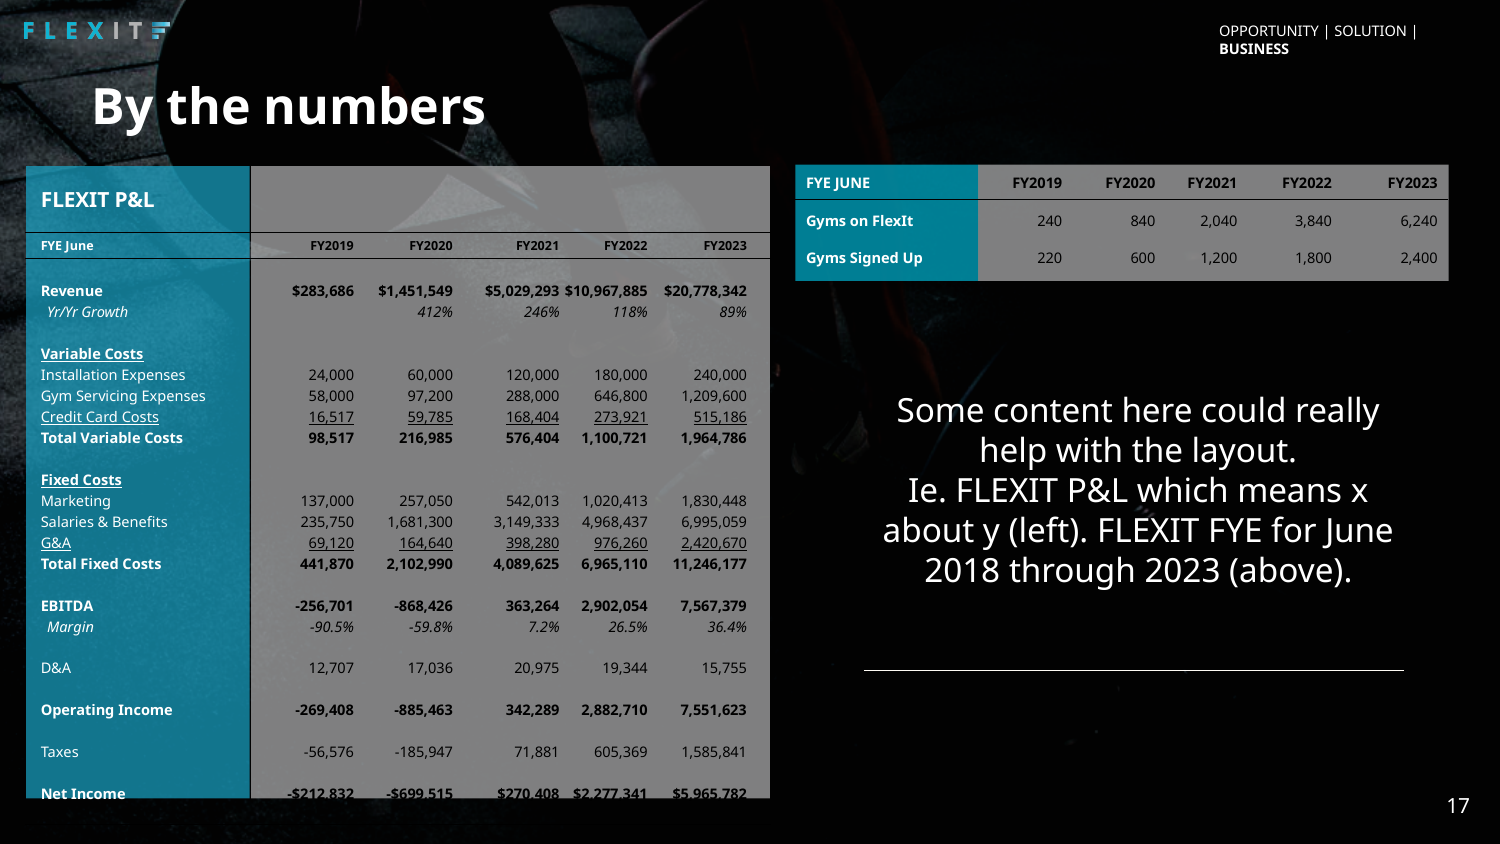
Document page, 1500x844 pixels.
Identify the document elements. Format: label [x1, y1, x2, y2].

text_box [852, 381, 1426, 671]
picture [0, 0, 1500, 844]
